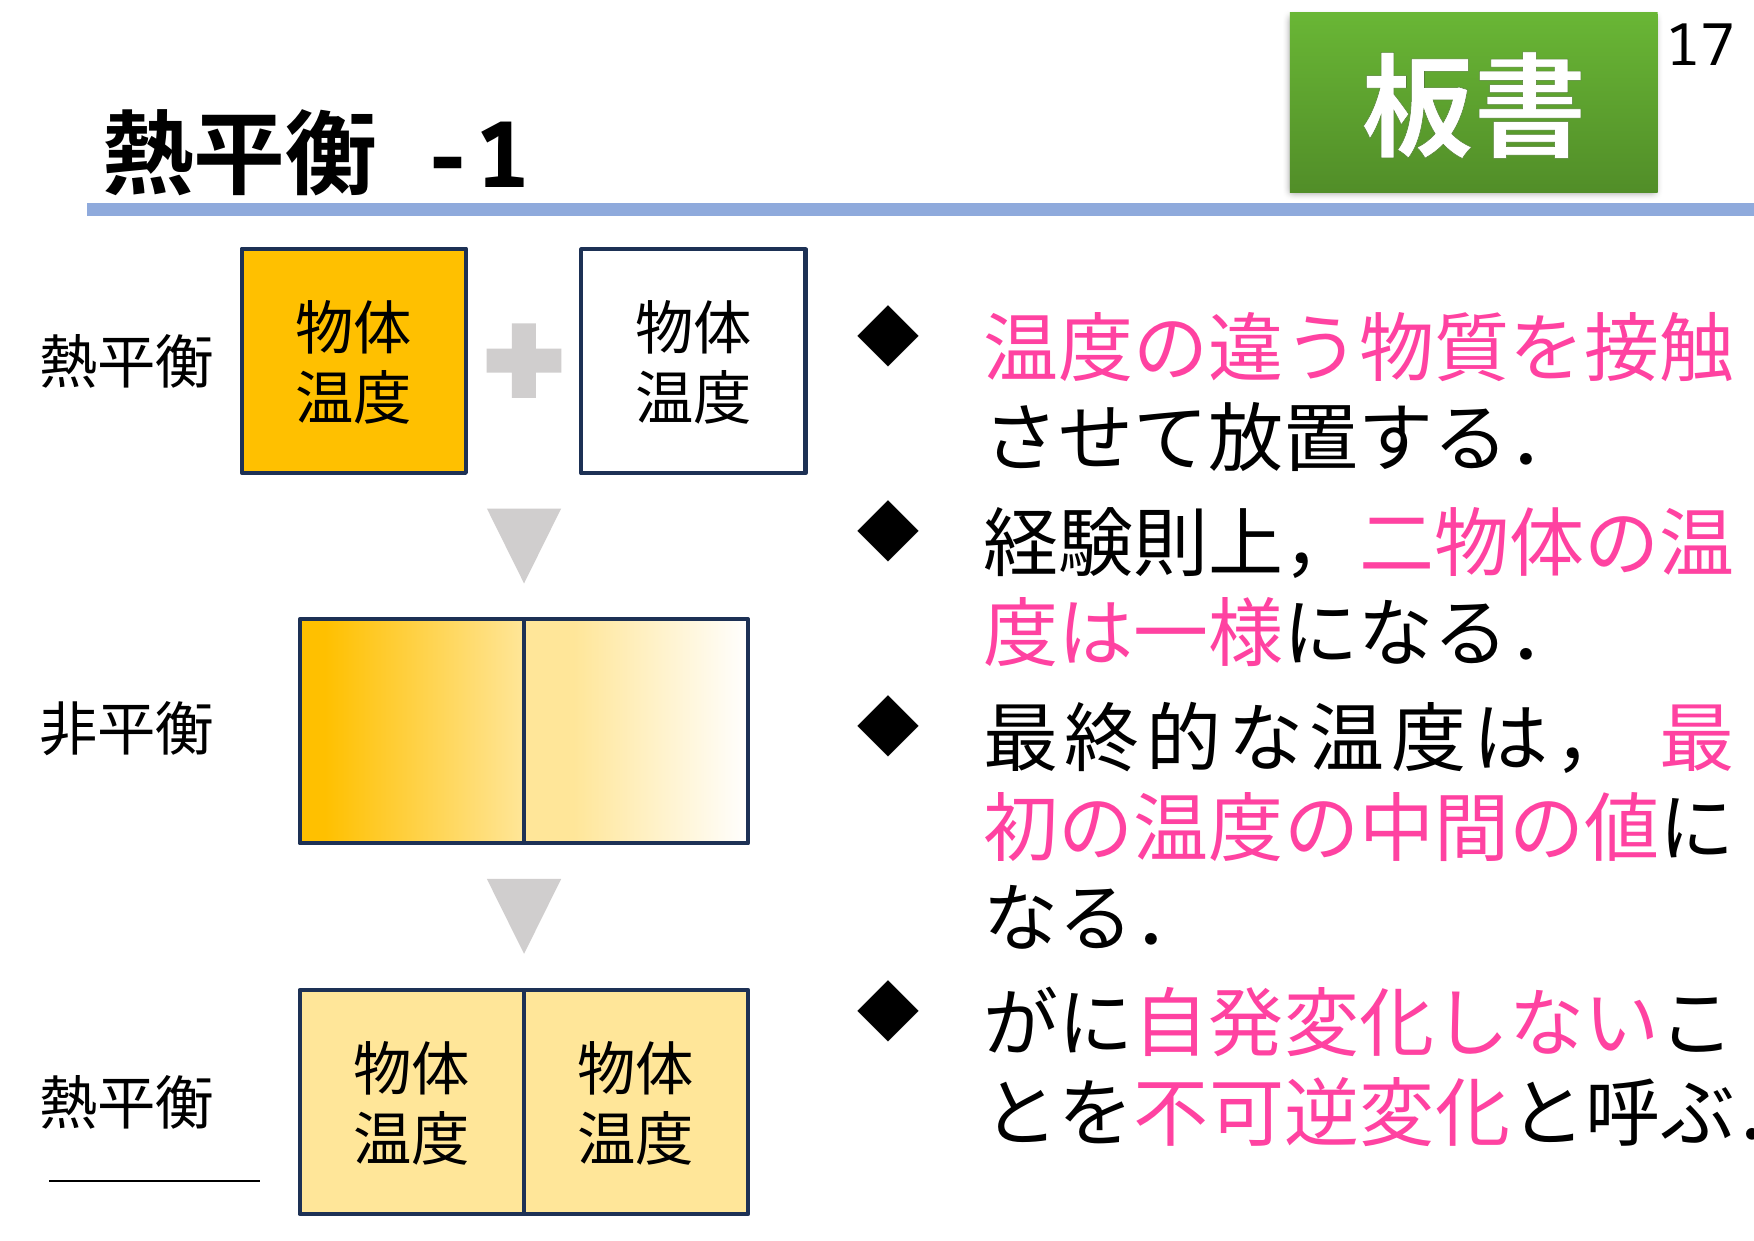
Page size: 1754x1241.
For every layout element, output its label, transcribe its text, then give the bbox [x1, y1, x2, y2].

slide_number 17 [1565, 0, 1750, 66]
title 熱平衡 -1 [87, 66, 1750, 213]
text_box [485, 506, 564, 586]
text_box [484, 321, 563, 400]
text_box [298, 617, 522, 845]
text_box [485, 876, 564, 956]
text_box 熱平衡 [24, 1059, 229, 1144]
text_box [522, 617, 750, 845]
text_box 非平衡 [24, 685, 229, 770]
text_box 板書 [1289, 12, 1658, 193]
text_box 熱平衡 [24, 317, 229, 403]
